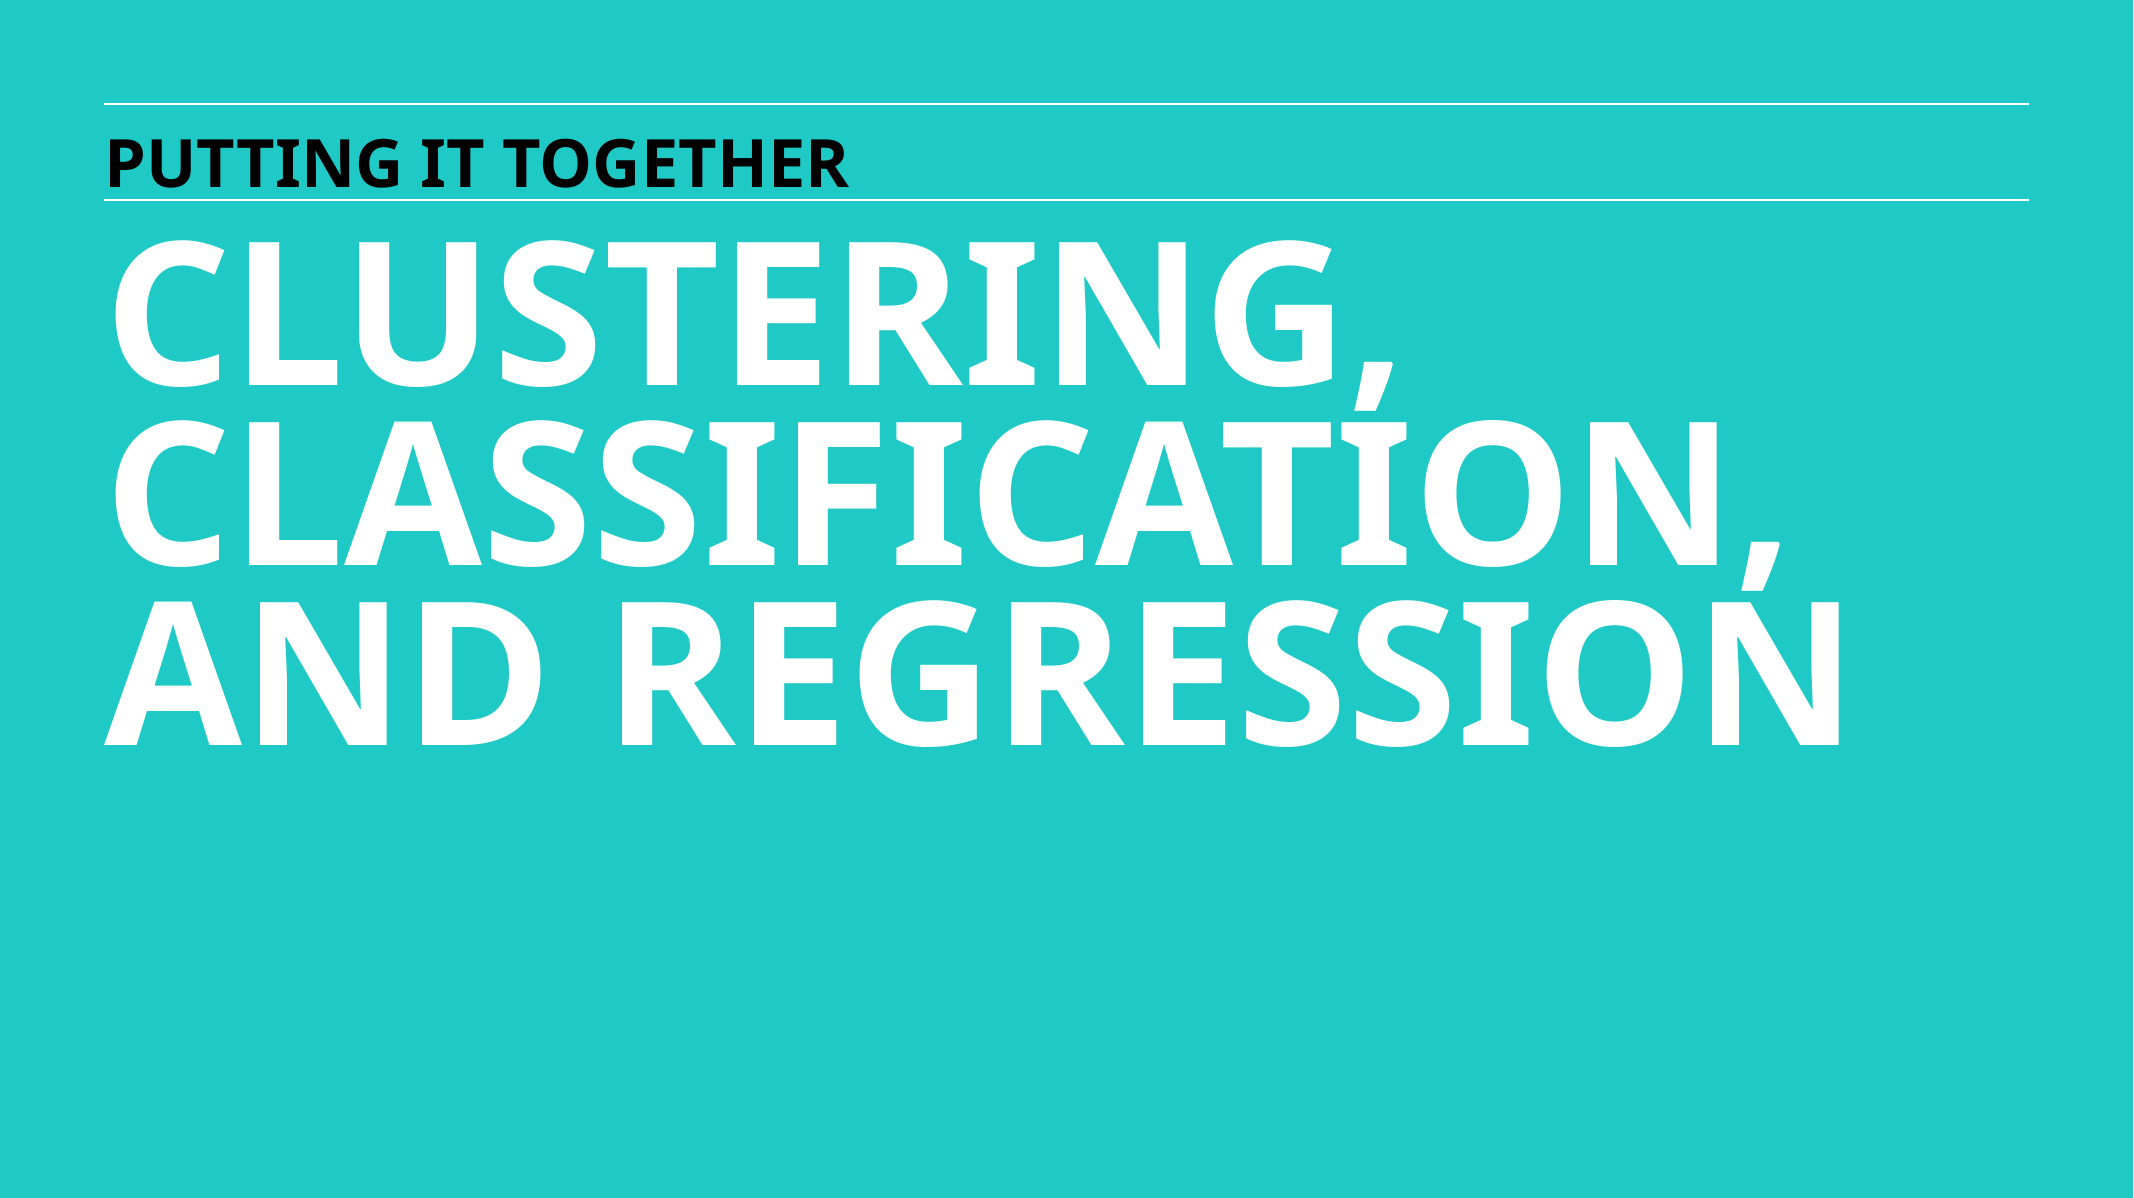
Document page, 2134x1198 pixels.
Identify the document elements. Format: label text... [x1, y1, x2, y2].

text_box PUTTING IT TOGETHER [104, 120, 2030, 192]
text_box CLUSTERING, CLASSIFICATION, AND REGRESSION [104, 241, 2030, 703]
